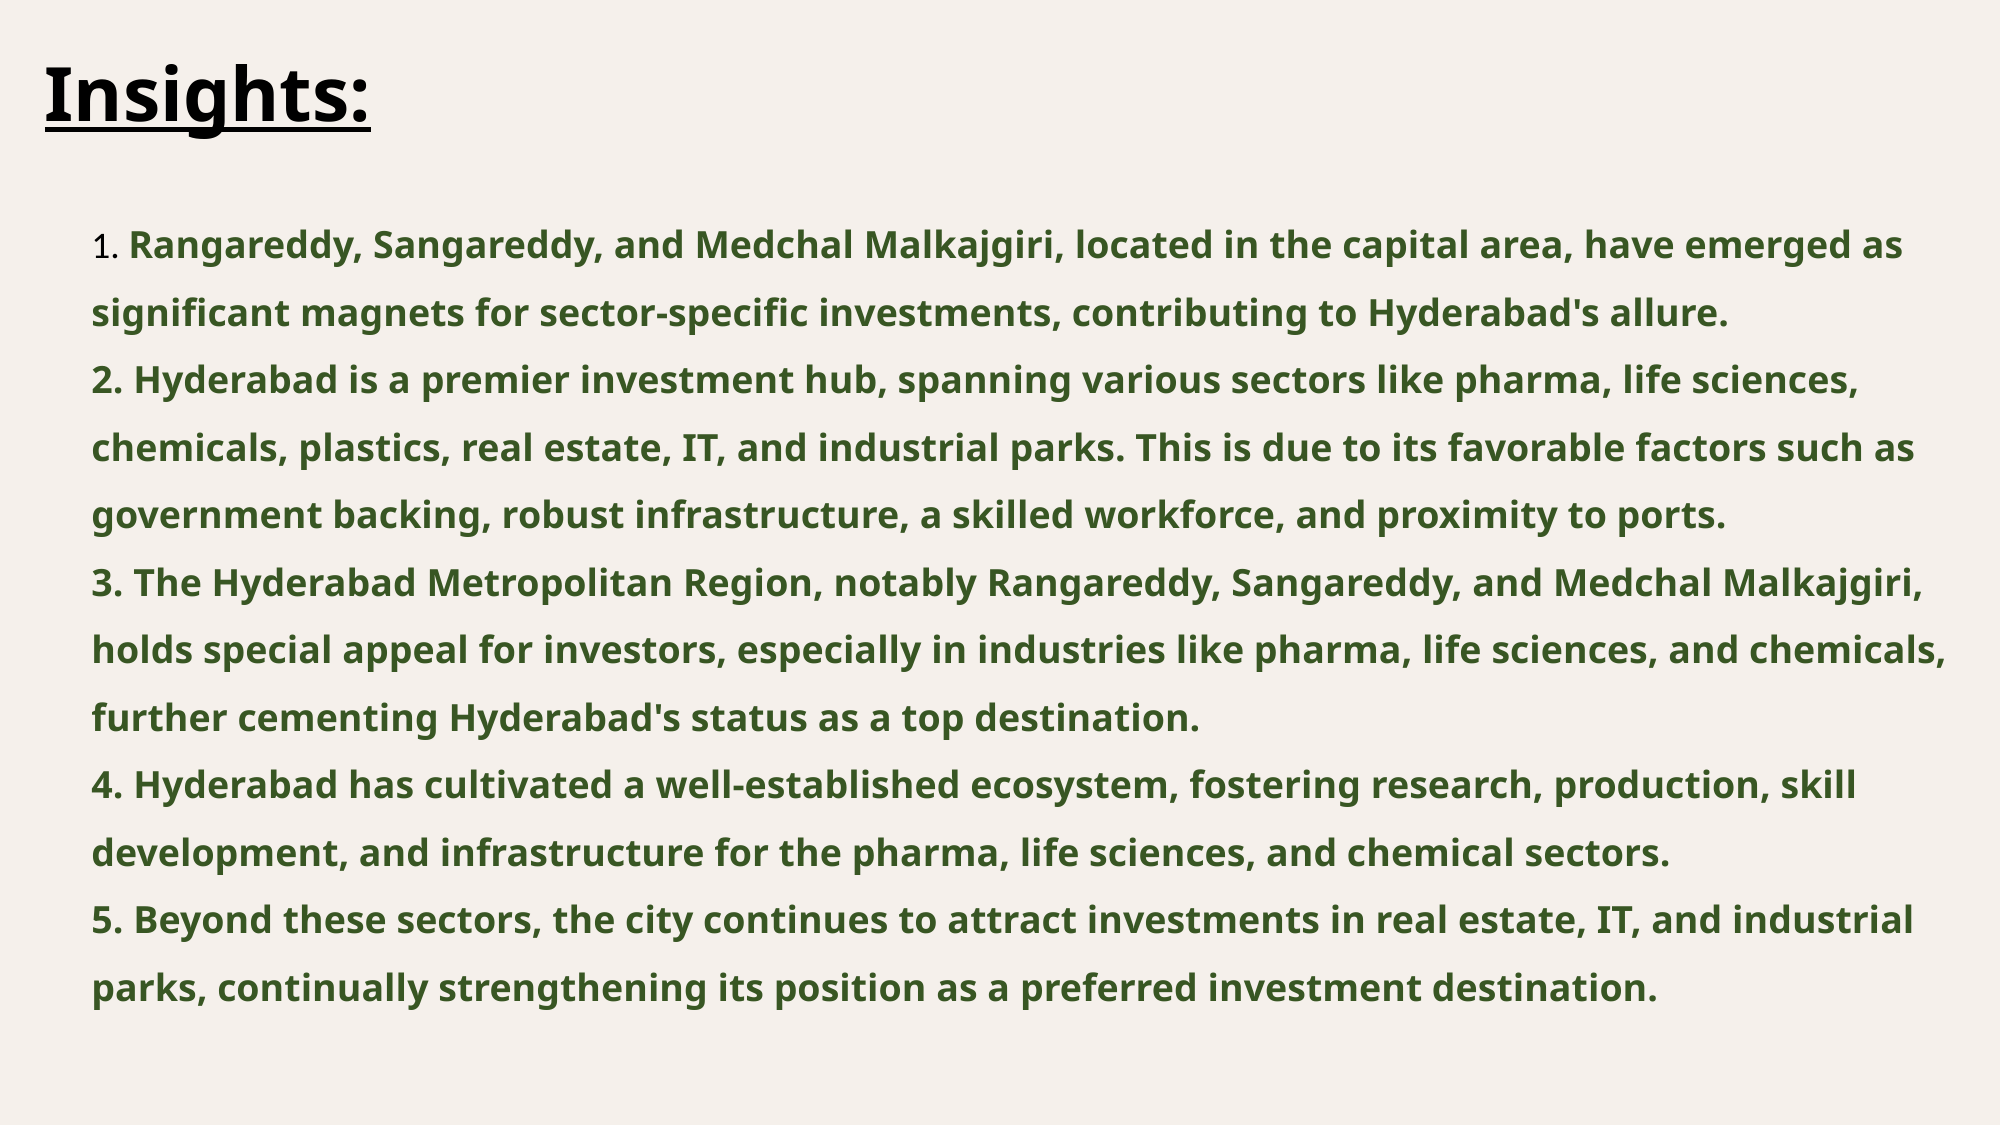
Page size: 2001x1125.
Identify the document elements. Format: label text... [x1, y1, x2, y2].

text_box Insights: [29, 38, 529, 189]
text_box 1. Rangareddy, Sangareddy, and Medchal Malkajgiri, located in the capital area, have emerged as significant magnets for sector-specific investments, contributing to Hyderabad's allure. 2. Hyderabad is a premier investment hub, spanning various sectors like pharma, life sciences, chemicals, plastics, real estate, IT, and industrial parks. This is due to its favorable factors such as government backing, robust infrastructure, a skilled workforce, and proximity to ports. 3. The Hyderabad Metropolitan Region, notably Rangareddy, Sangareddy, and Medchal Malkajgiri, holds special appeal for investors, especially in industries like pharma, life sciences, and chemicals, further cementing Hyderabad's status as a top destination. 4. Hyderabad has cultivated a well-established ecosystem, fostering research, production, skill development, and infrastructure for the pharma, life sciences, and chemical sectors. 5. Beyond these sectors, the city continues to attract investments in real estate, IT, and industrial parks, continually strengthening its position as a preferred investment destination. [76, 191, 2000, 1017]
